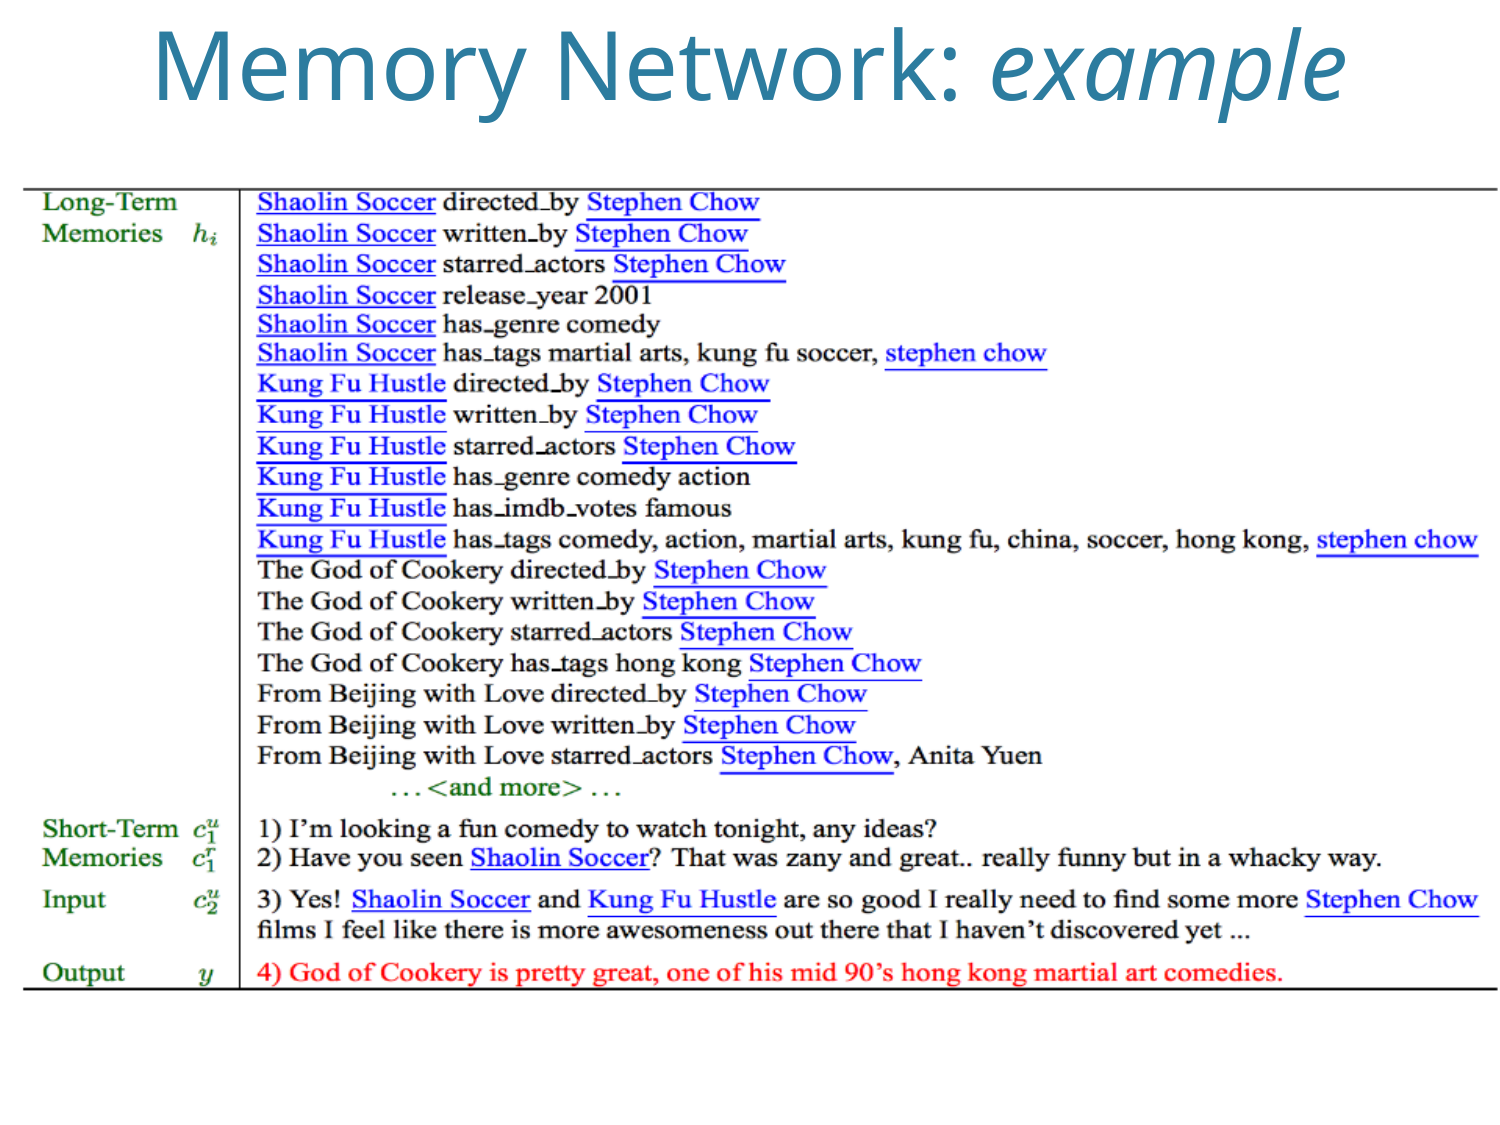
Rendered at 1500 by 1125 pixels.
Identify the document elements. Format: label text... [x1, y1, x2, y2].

title Memory Network: example [90, 0, 1410, 128]
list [0, 172, 1500, 1004]
